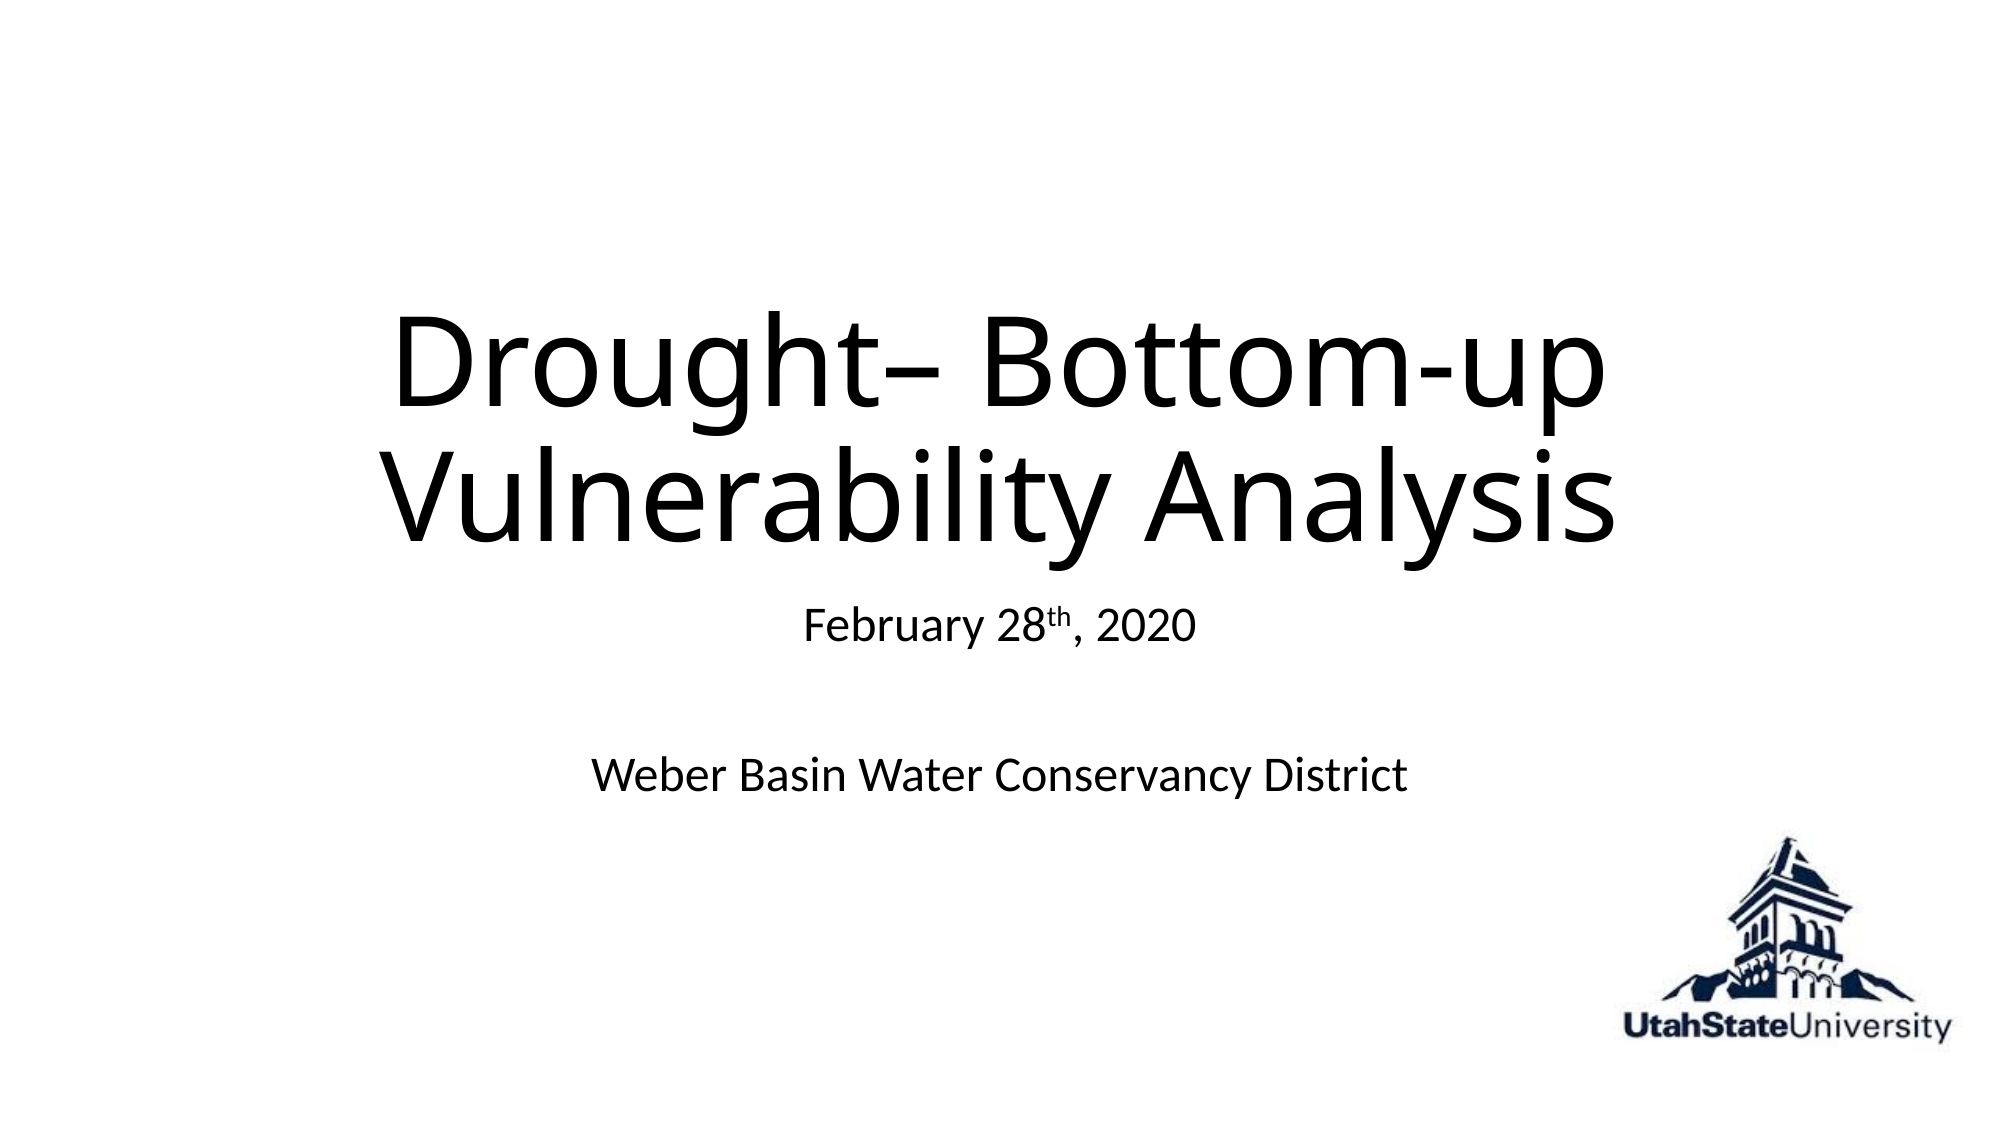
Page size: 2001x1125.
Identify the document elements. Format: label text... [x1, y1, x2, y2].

title Drought– Bottom-up Vulnerability Analysis [249, 184, 1750, 576]
picture [1613, 765, 1965, 1117]
subtitle February 28th, 2020 Weber Basin Water Conservancy District [249, 590, 1750, 863]
